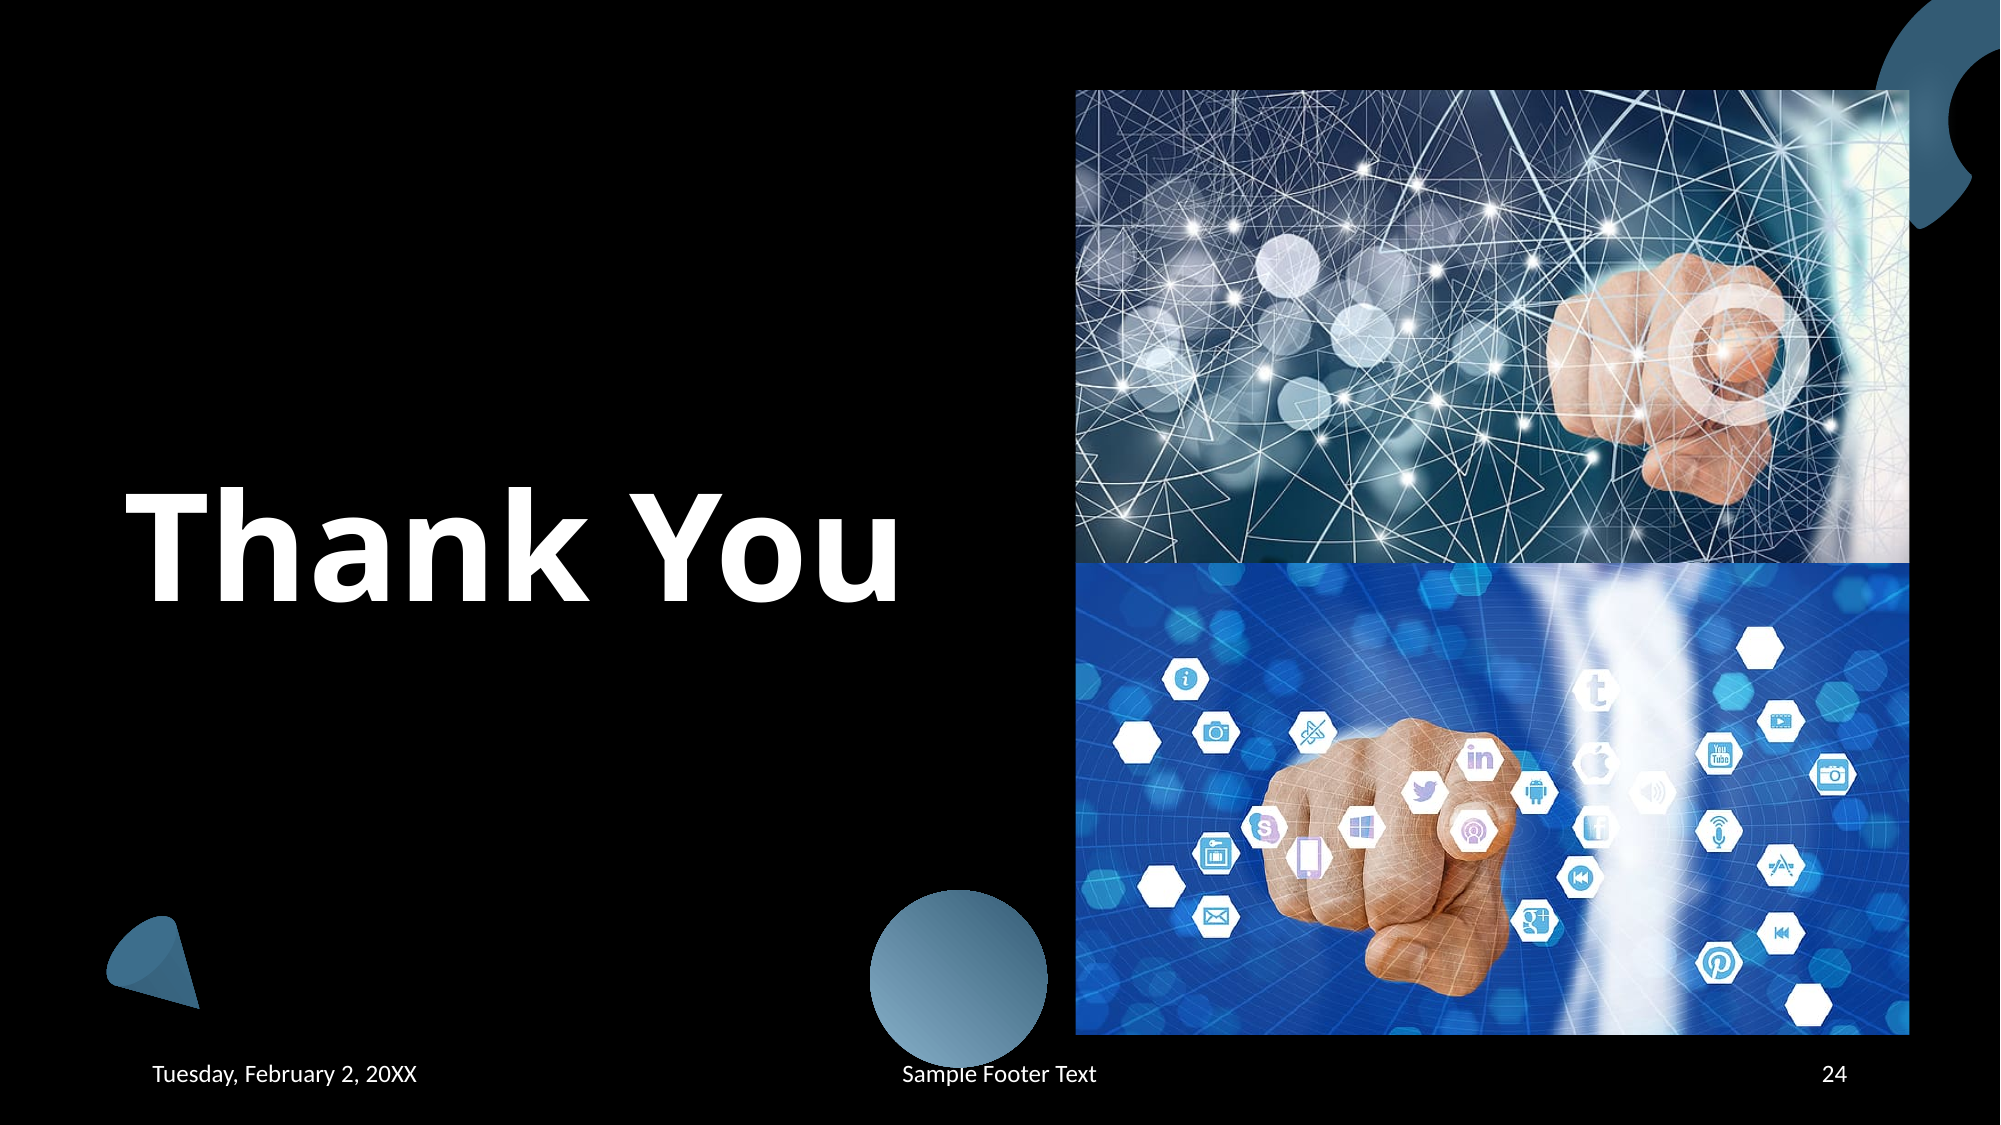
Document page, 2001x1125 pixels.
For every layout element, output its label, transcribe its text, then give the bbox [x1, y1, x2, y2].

slide_number 24 [1412, 1042, 1863, 1103]
title Thank You [108, 151, 1000, 642]
footer Sample Footer Text [662, 1042, 1338, 1103]
picture [1075, 89, 1910, 1035]
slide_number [137, 1042, 588, 1103]
